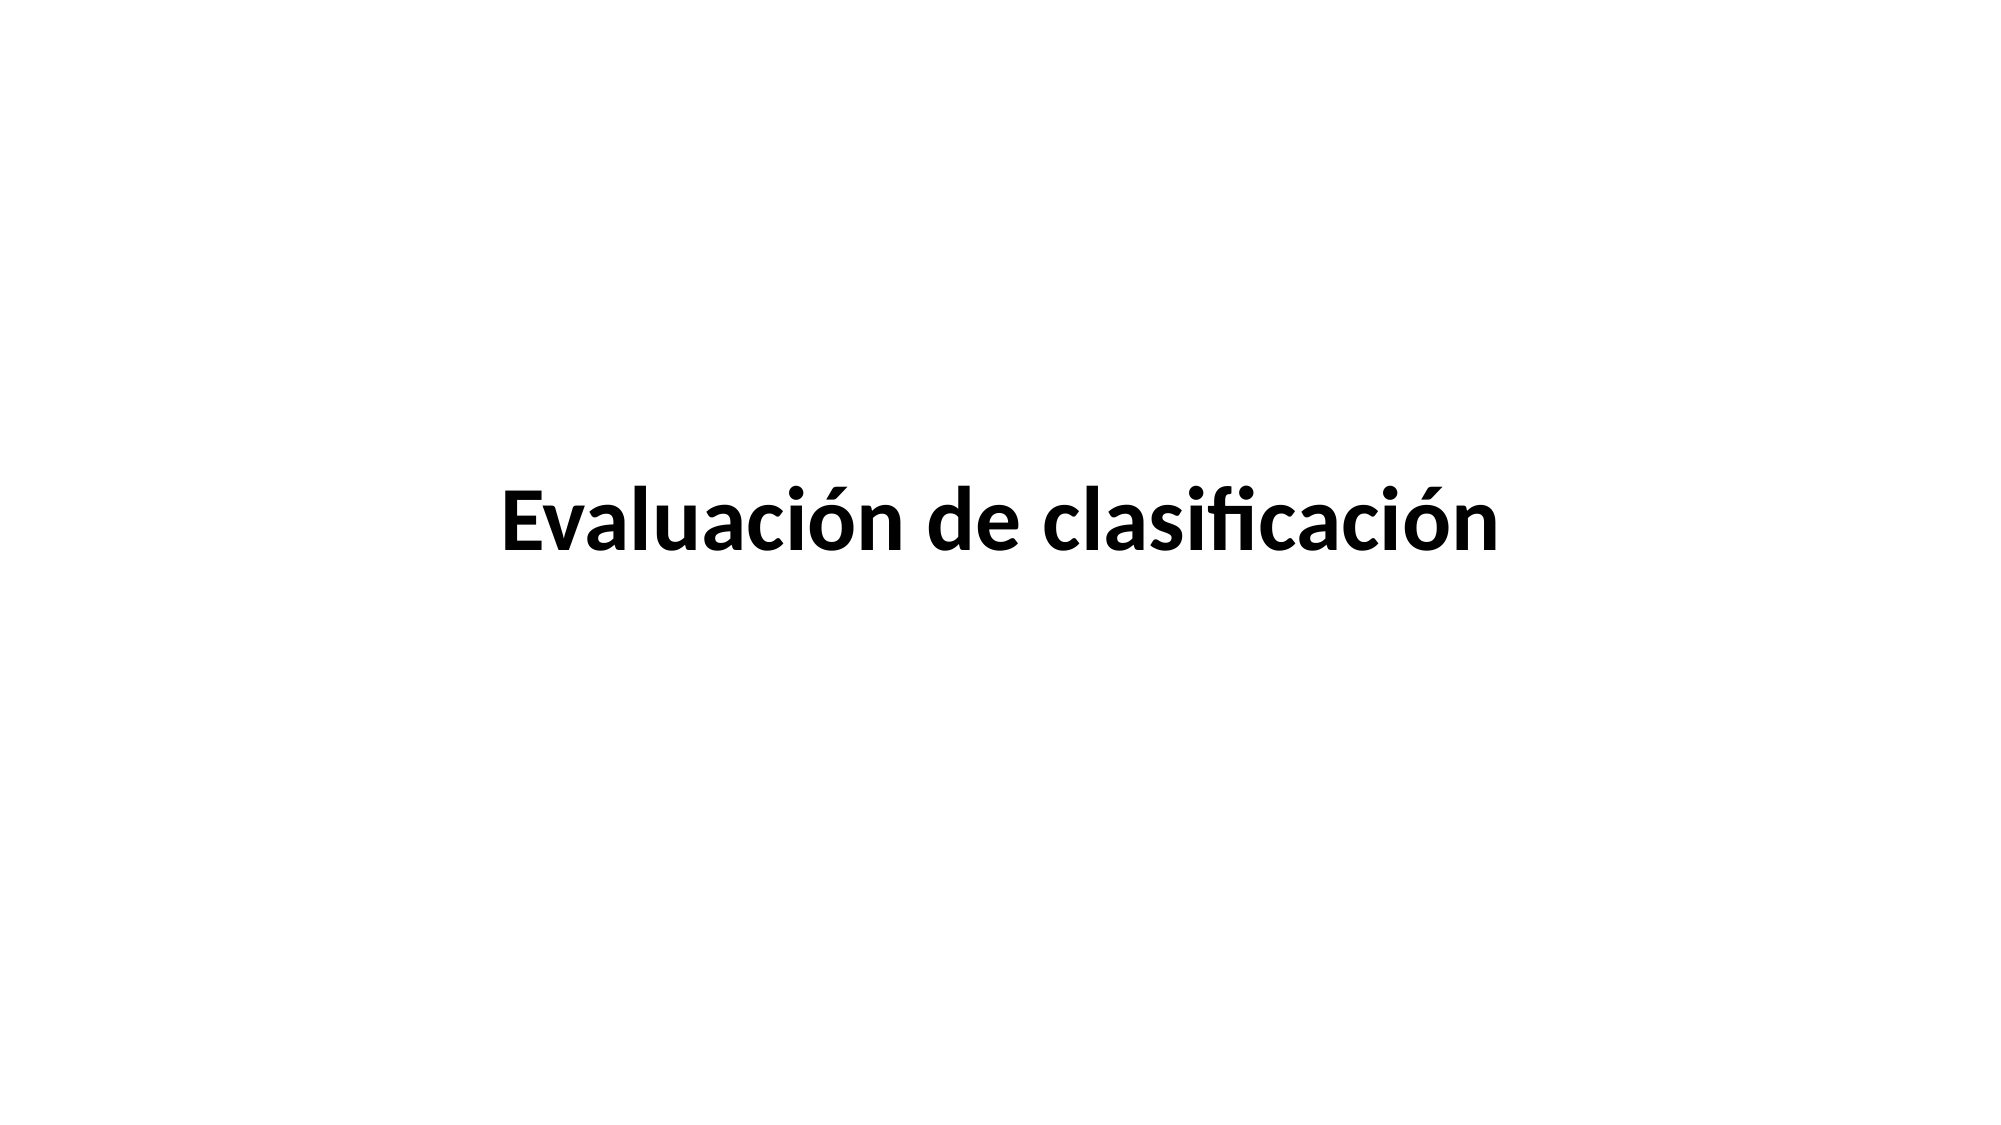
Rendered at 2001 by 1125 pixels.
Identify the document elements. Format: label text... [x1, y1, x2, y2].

text_box Evaluación de clasificación [386, 396, 1614, 577]
